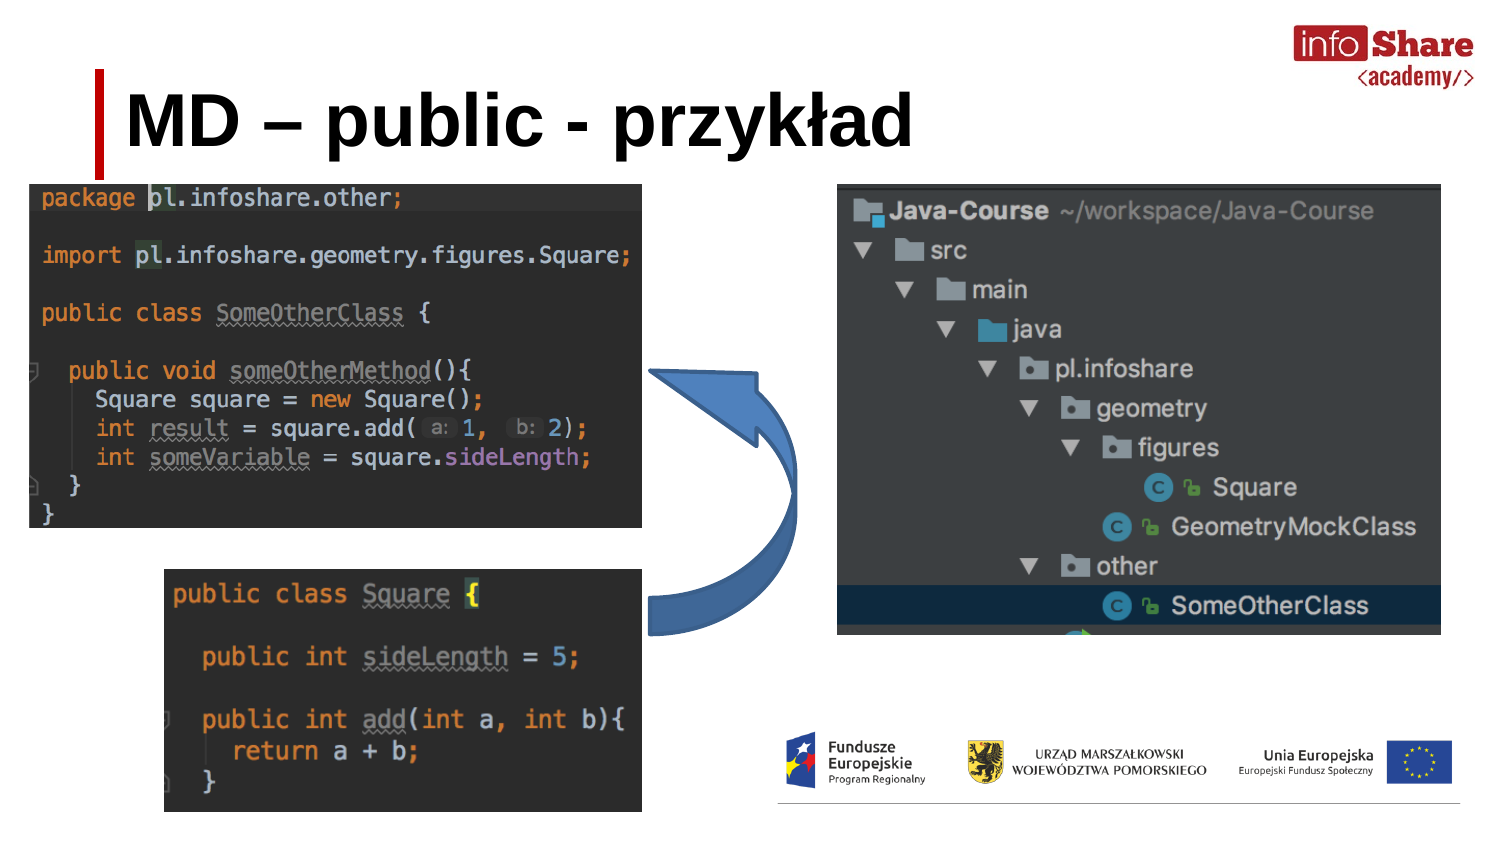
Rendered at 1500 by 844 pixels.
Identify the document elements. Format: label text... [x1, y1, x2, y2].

picture [837, 184, 1442, 635]
text_box [777, 731, 1461, 805]
text_box [647, 368, 798, 637]
text_box MD – public - przykład [125, 71, 1500, 163]
picture [164, 569, 643, 812]
picture [1291, 24, 1475, 71]
picture [29, 184, 643, 529]
